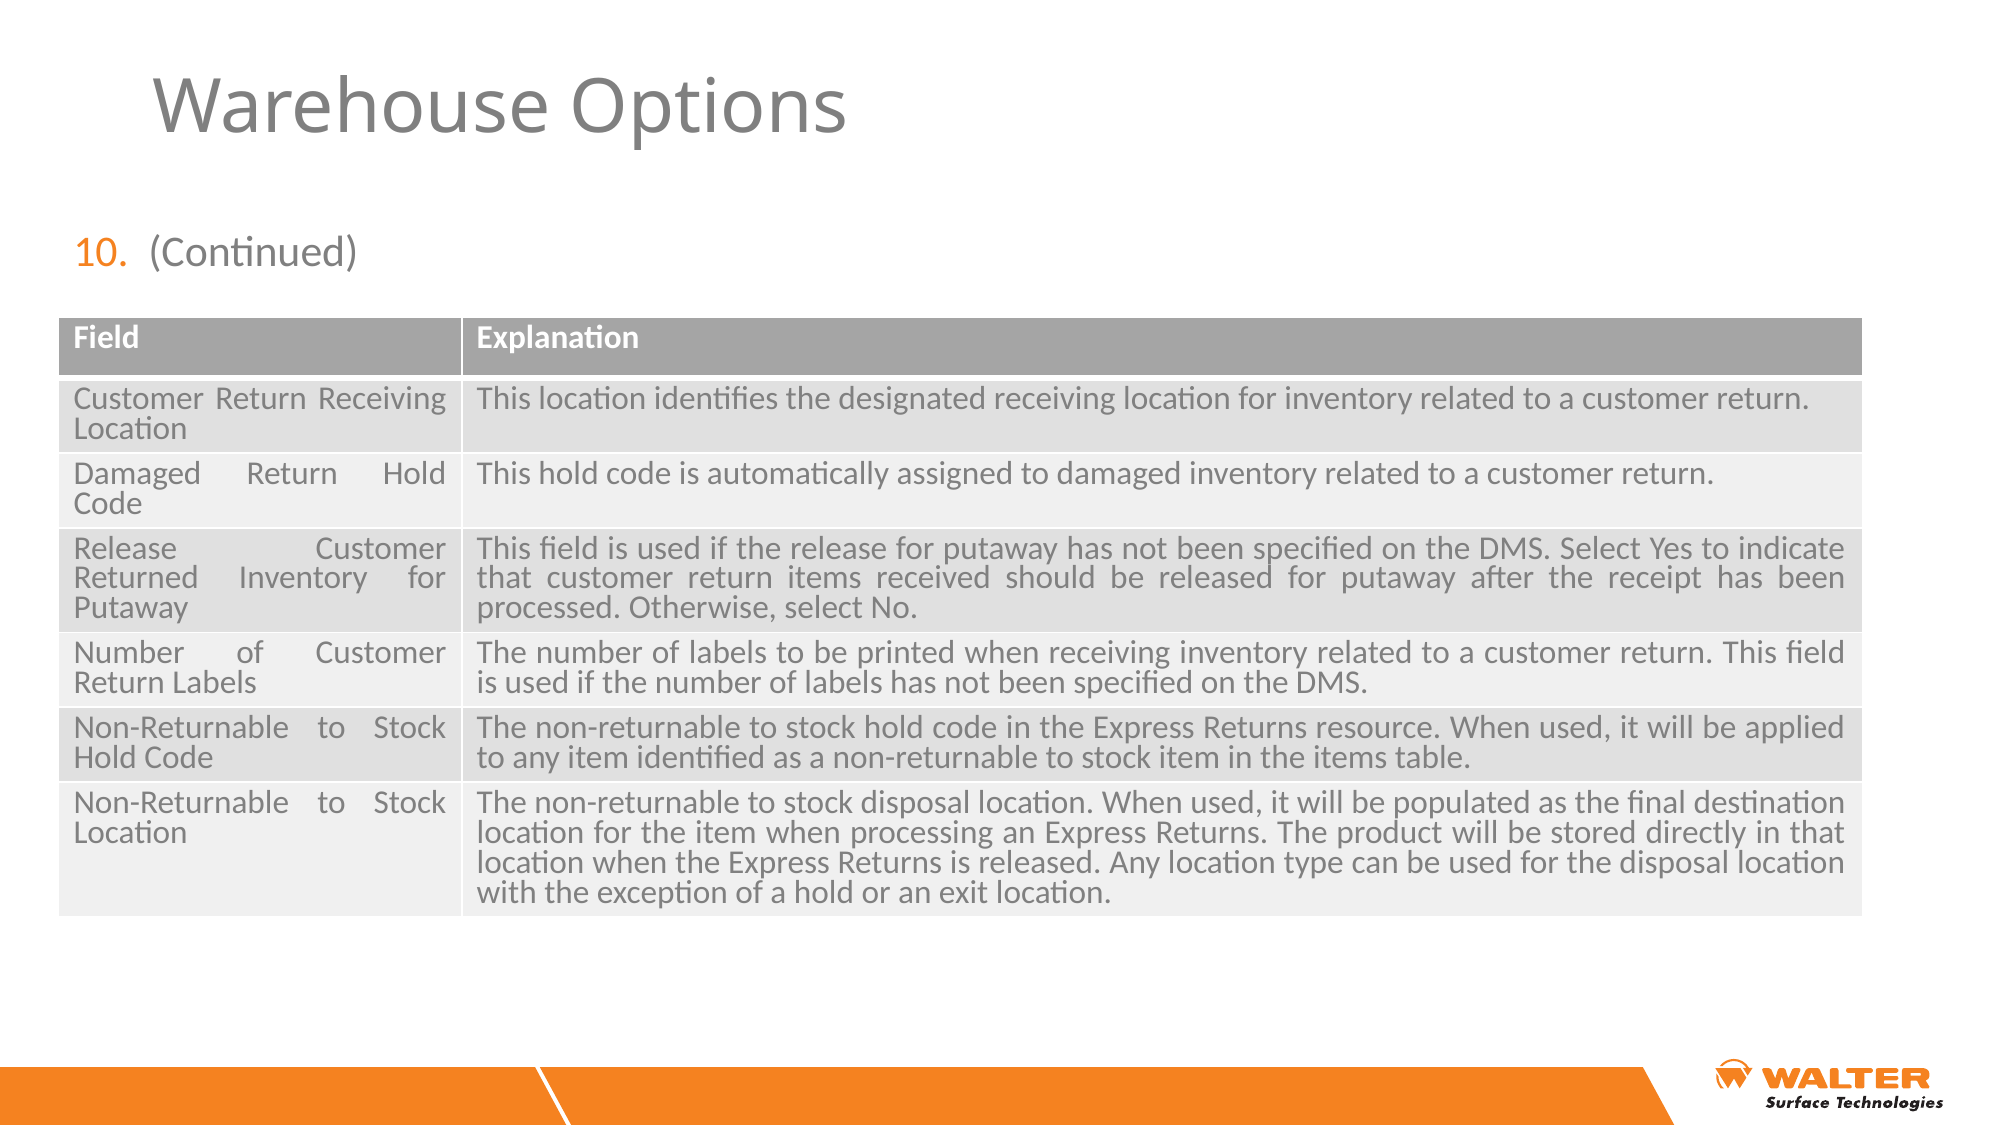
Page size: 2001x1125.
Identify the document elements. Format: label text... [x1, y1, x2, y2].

table_cell This hold code is automatically assigned to damaged inventory related to a customer return. [463, 454, 1862, 527]
table_cell Non-Returnable to Stock Location [59, 783, 461, 916]
table_cell Number of Customer Return Labels [59, 633, 461, 706]
table_header Explanation [463, 318, 1862, 375]
table_cell Customer Return Receiving Location [59, 381, 461, 452]
table_cell The number of labels to be printed when receiving inventory related to a customer return. This field is used if the number of labels has not been specified on the DMS. [463, 633, 1862, 706]
table_cell The non-returnable to stock hold code in the Express Returns resource. When used, it will be applied to any item identified as a non-returnable to stock item in the items table. [463, 708, 1862, 781]
table_cell This location identifies the designated receiving location for inventory related to a customer return. [463, 381, 1862, 452]
table_header Field [59, 318, 461, 375]
table_cell This field is used if the release for putaway has not been specified on the DMS. Select Yes to indicate that customer return items received should be released for putaway after the receipt has been processed. Otherwise, select No. [463, 529, 1862, 632]
table_cell Release Customer Returned Inventory for Putaway [59, 529, 461, 632]
table_cell Damaged Return Hold Code [59, 454, 461, 527]
list (Continued) [58, 199, 1900, 982]
table_cell The non-returnable to stock disposal location. When used, it will be populated as the final destination location for the item when processing an Express Returns. The product will be stored directly in that location when the Express Returns is released. Any location type can be used for the disposal location with the exception of a hold or an exit location. [463, 783, 1862, 916]
title Warehouse Options [137, 59, 1863, 199]
table_cell Non-Returnable to Stock Hold Code [59, 708, 461, 781]
